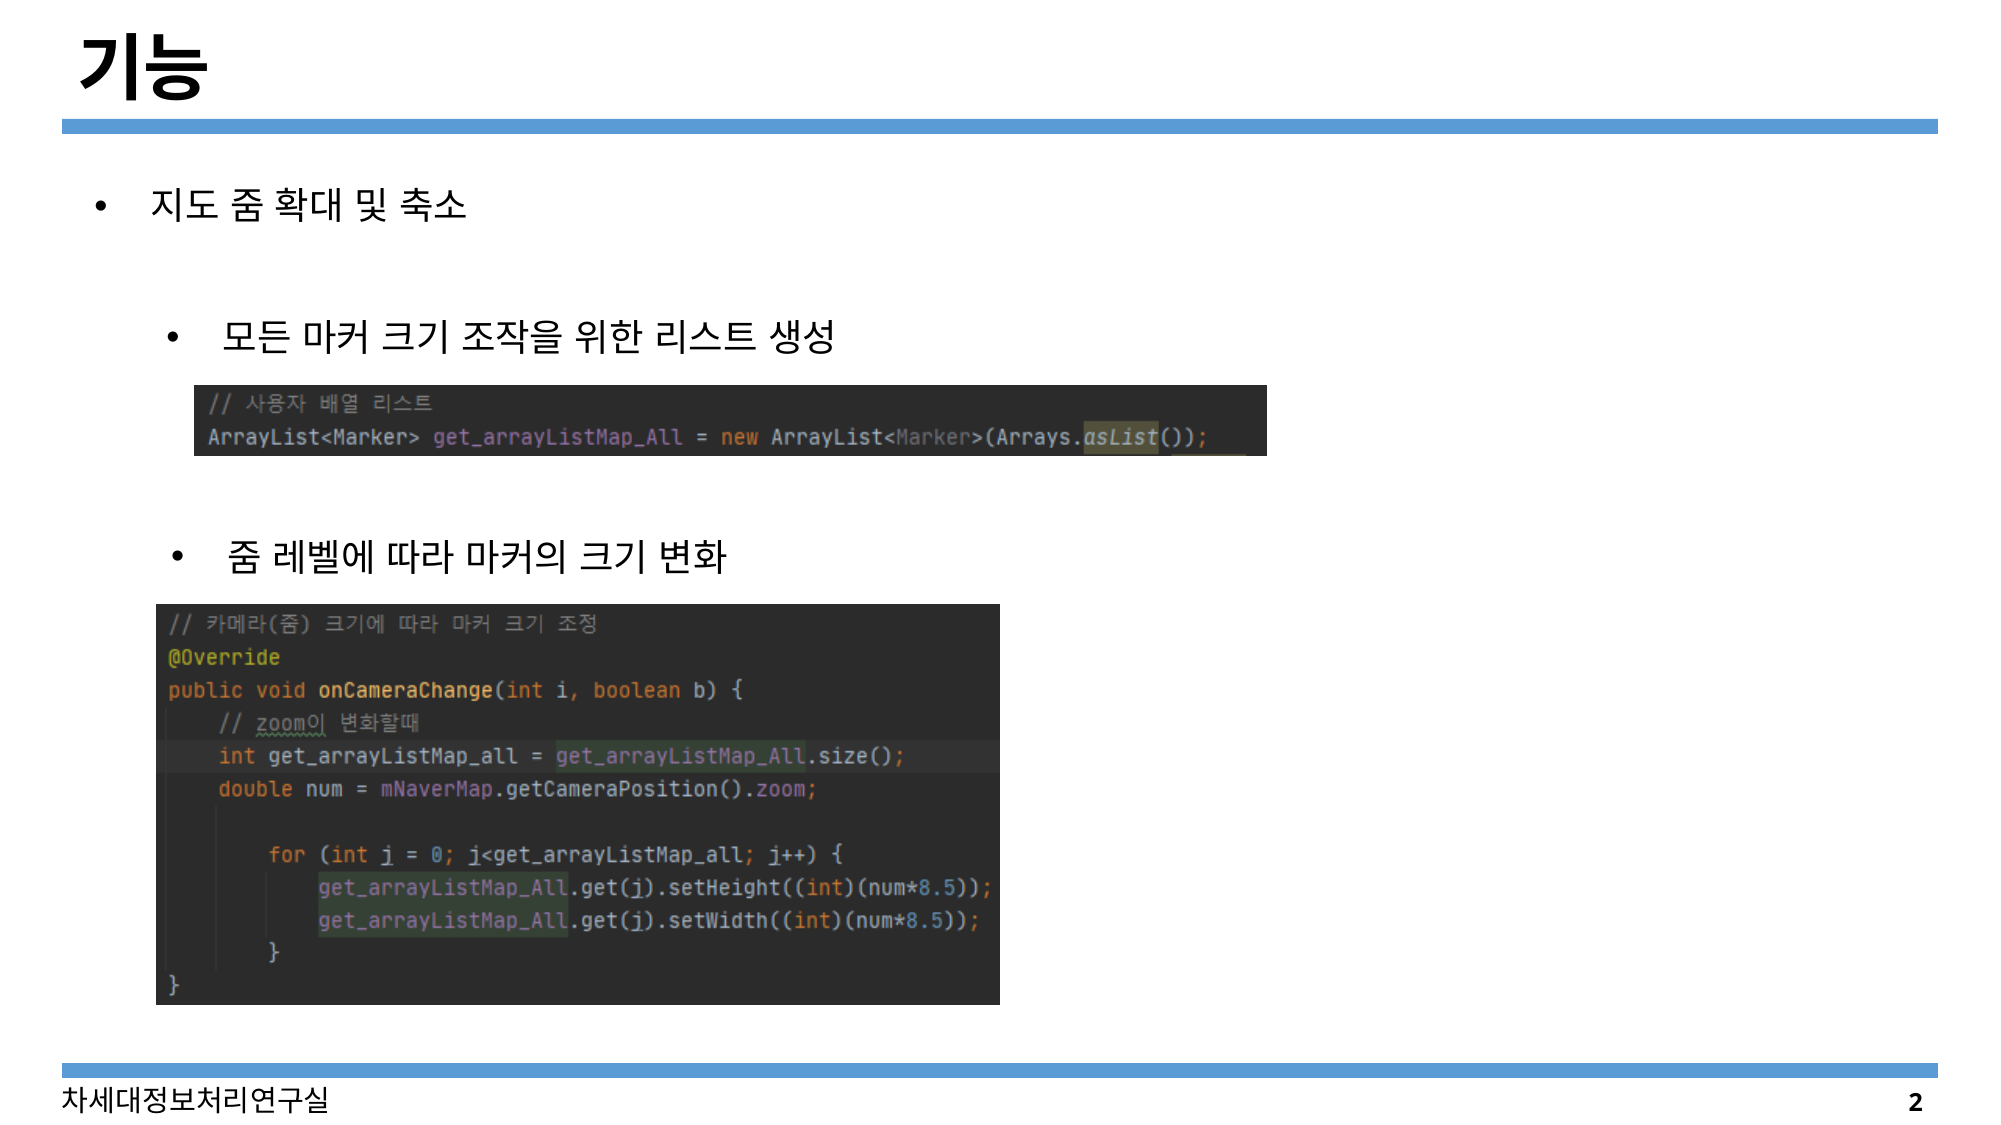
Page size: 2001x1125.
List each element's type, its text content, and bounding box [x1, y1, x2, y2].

text_box 줌 레벨에 따라 마커의 크기 변화 [156, 503, 1155, 586]
text_box 지도 줌 확대 및 축소 [79, 152, 954, 235]
title 기능 [62, 24, 1564, 118]
text_box 모든 마커 크기 조작을 위한 리스트 생성 [151, 284, 1150, 367]
slide_number 2 [1487, 1079, 1938, 1125]
picture [156, 604, 1000, 1005]
picture [194, 385, 1267, 456]
